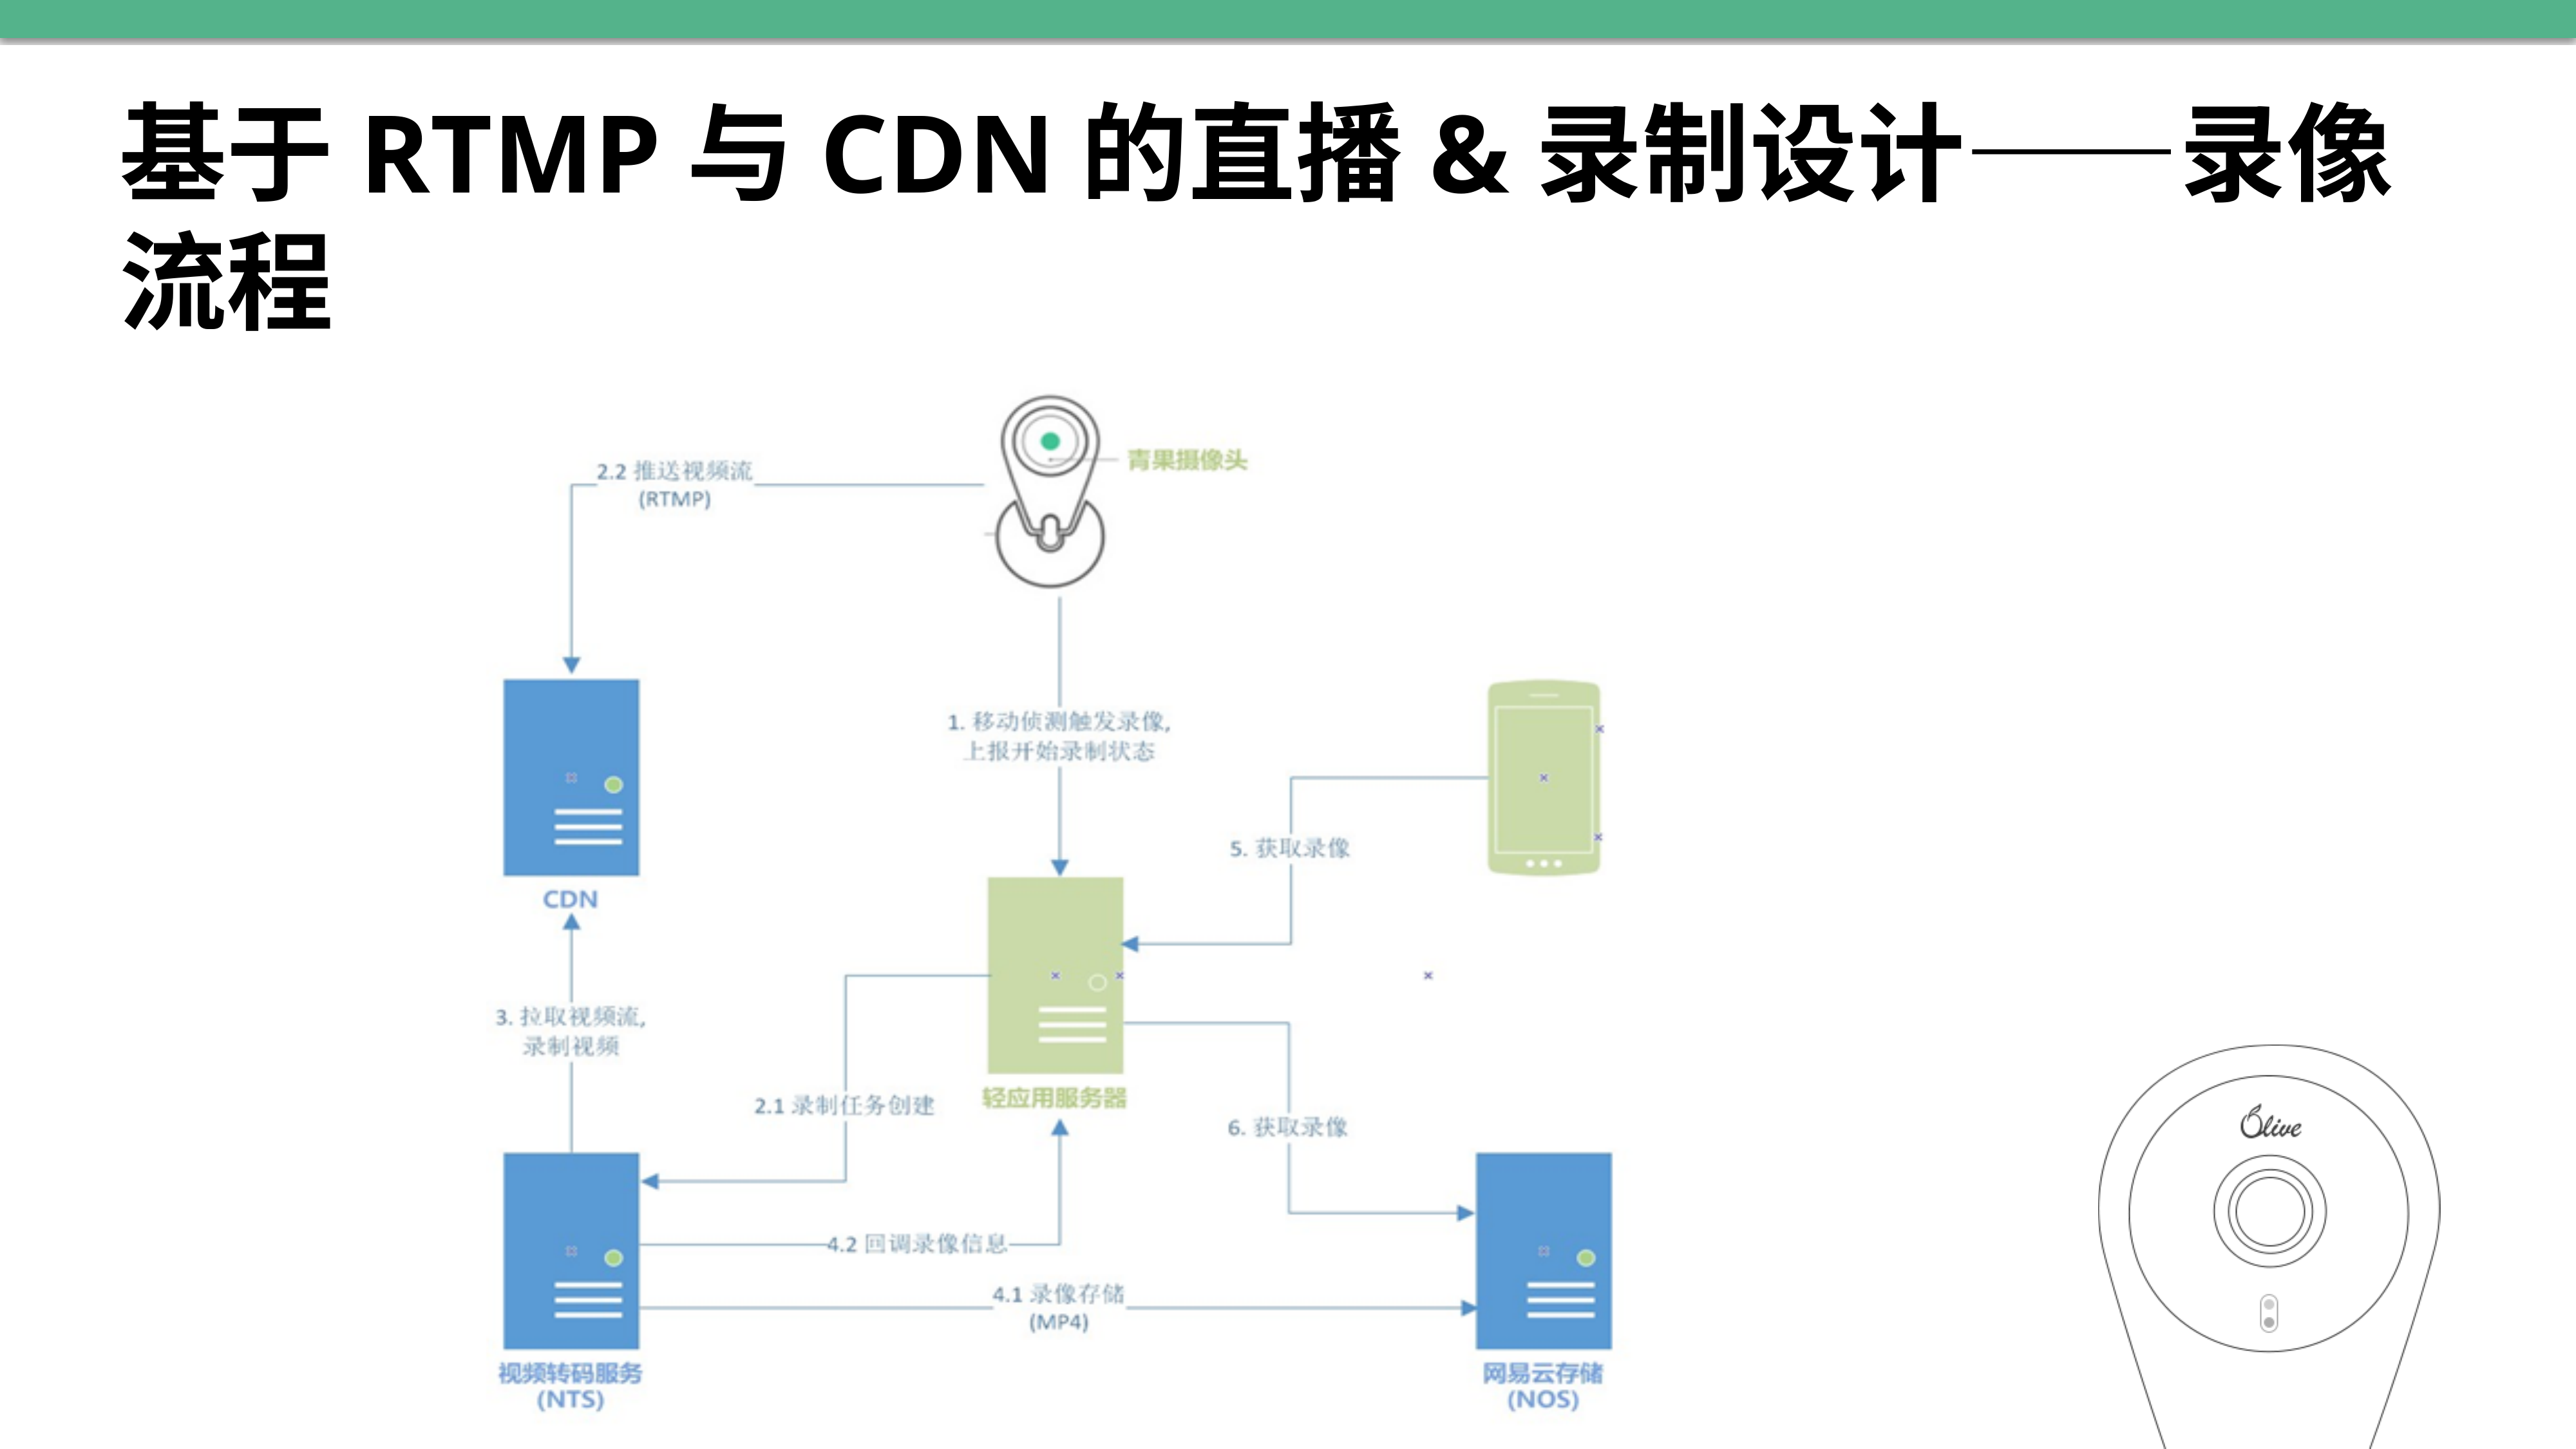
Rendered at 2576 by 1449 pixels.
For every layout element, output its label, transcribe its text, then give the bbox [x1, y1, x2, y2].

text_box 基于RTMP与CDN的直播&录制设计——录像流程 [113, 80, 2423, 348]
picture [2098, 1045, 2441, 1449]
picture [483, 344, 1660, 1449]
